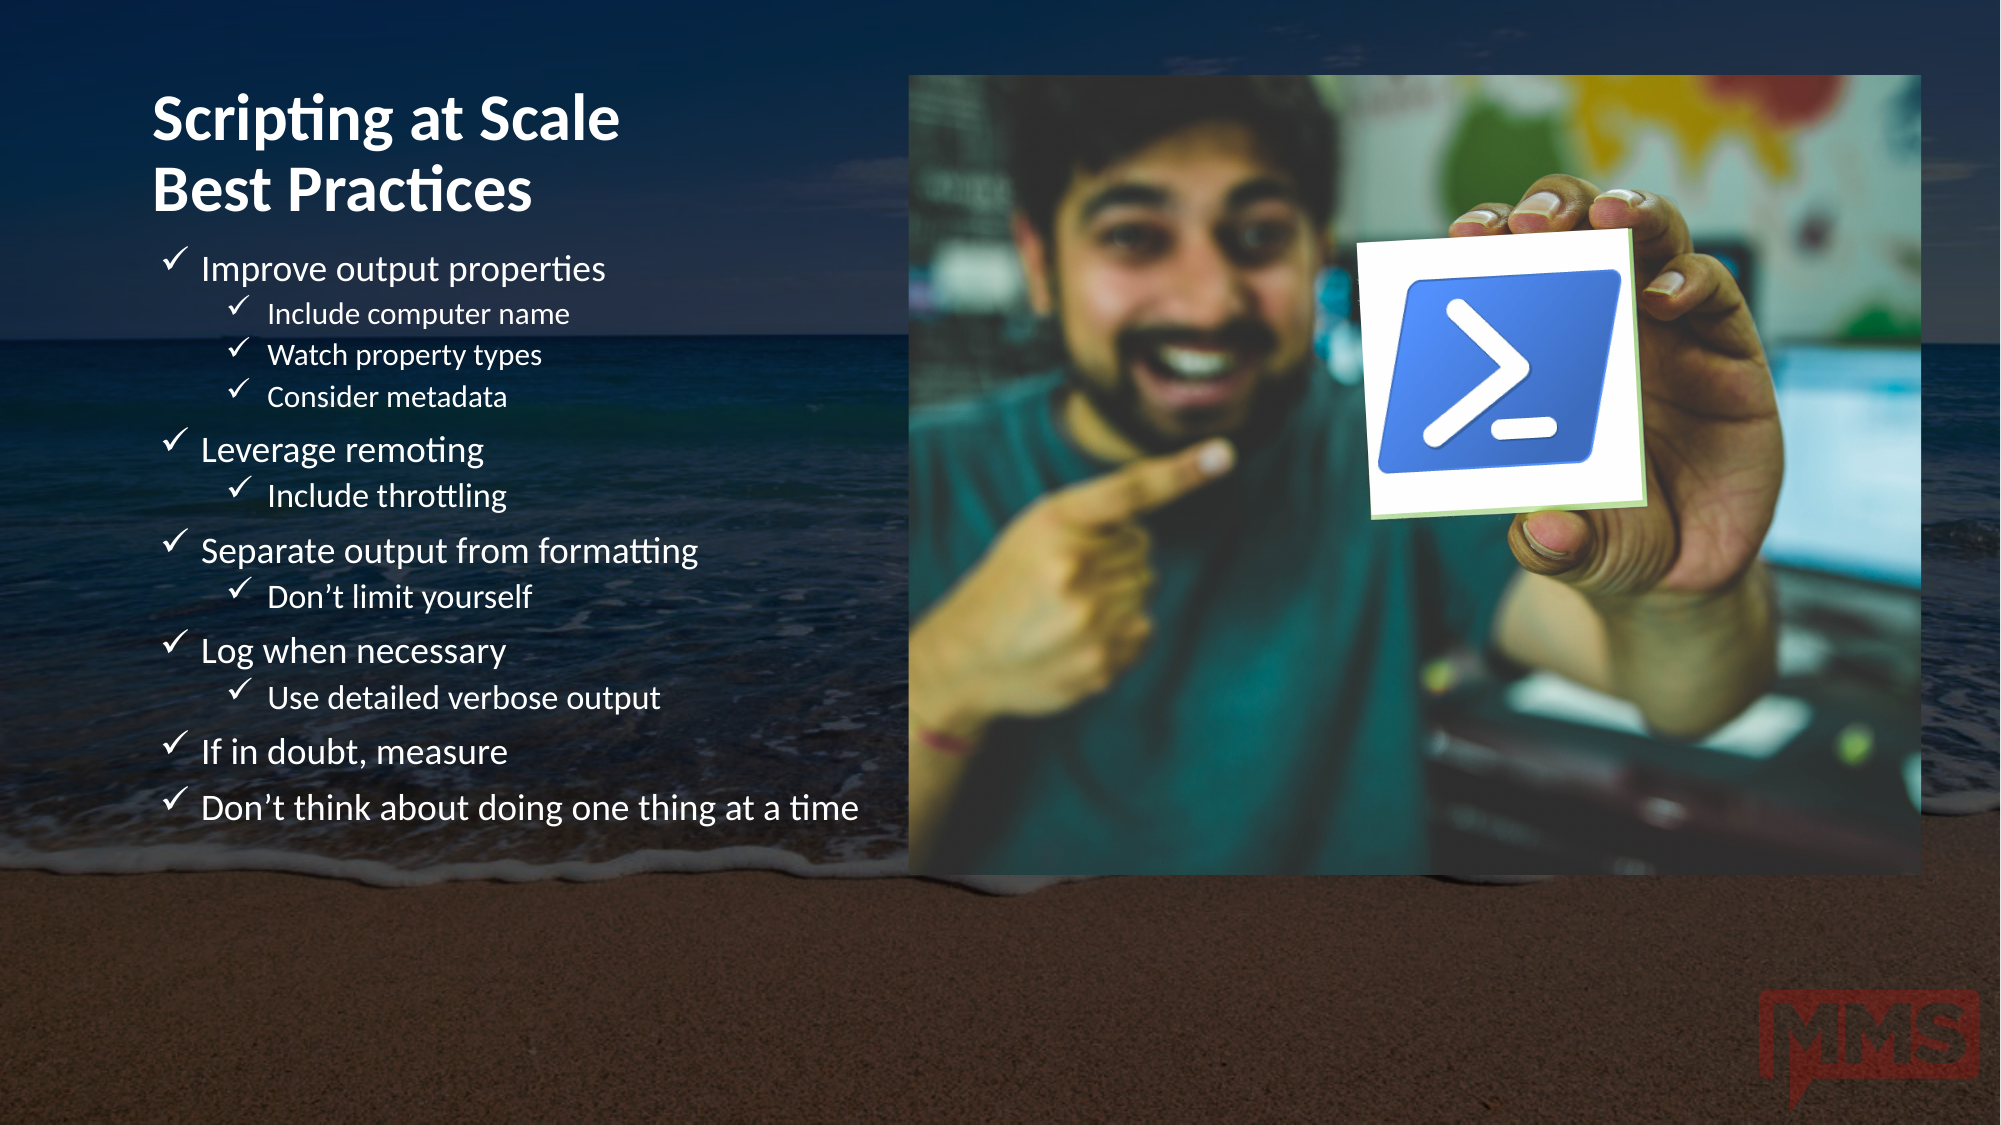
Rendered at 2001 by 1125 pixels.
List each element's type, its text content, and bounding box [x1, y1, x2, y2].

picture [0, 0, 2001, 1125]
title Scripting at Scale Best Practices [137, 75, 875, 268]
list Improve output properties Include computer name Watch property types Consider metadata Leverage remoting Include throttling Separate output from formatting Don’t limit yourself Log when necessary Use detailed verbose output If in doubt, measure Don’t think about doing one thing at a time [144, 241, 882, 867]
